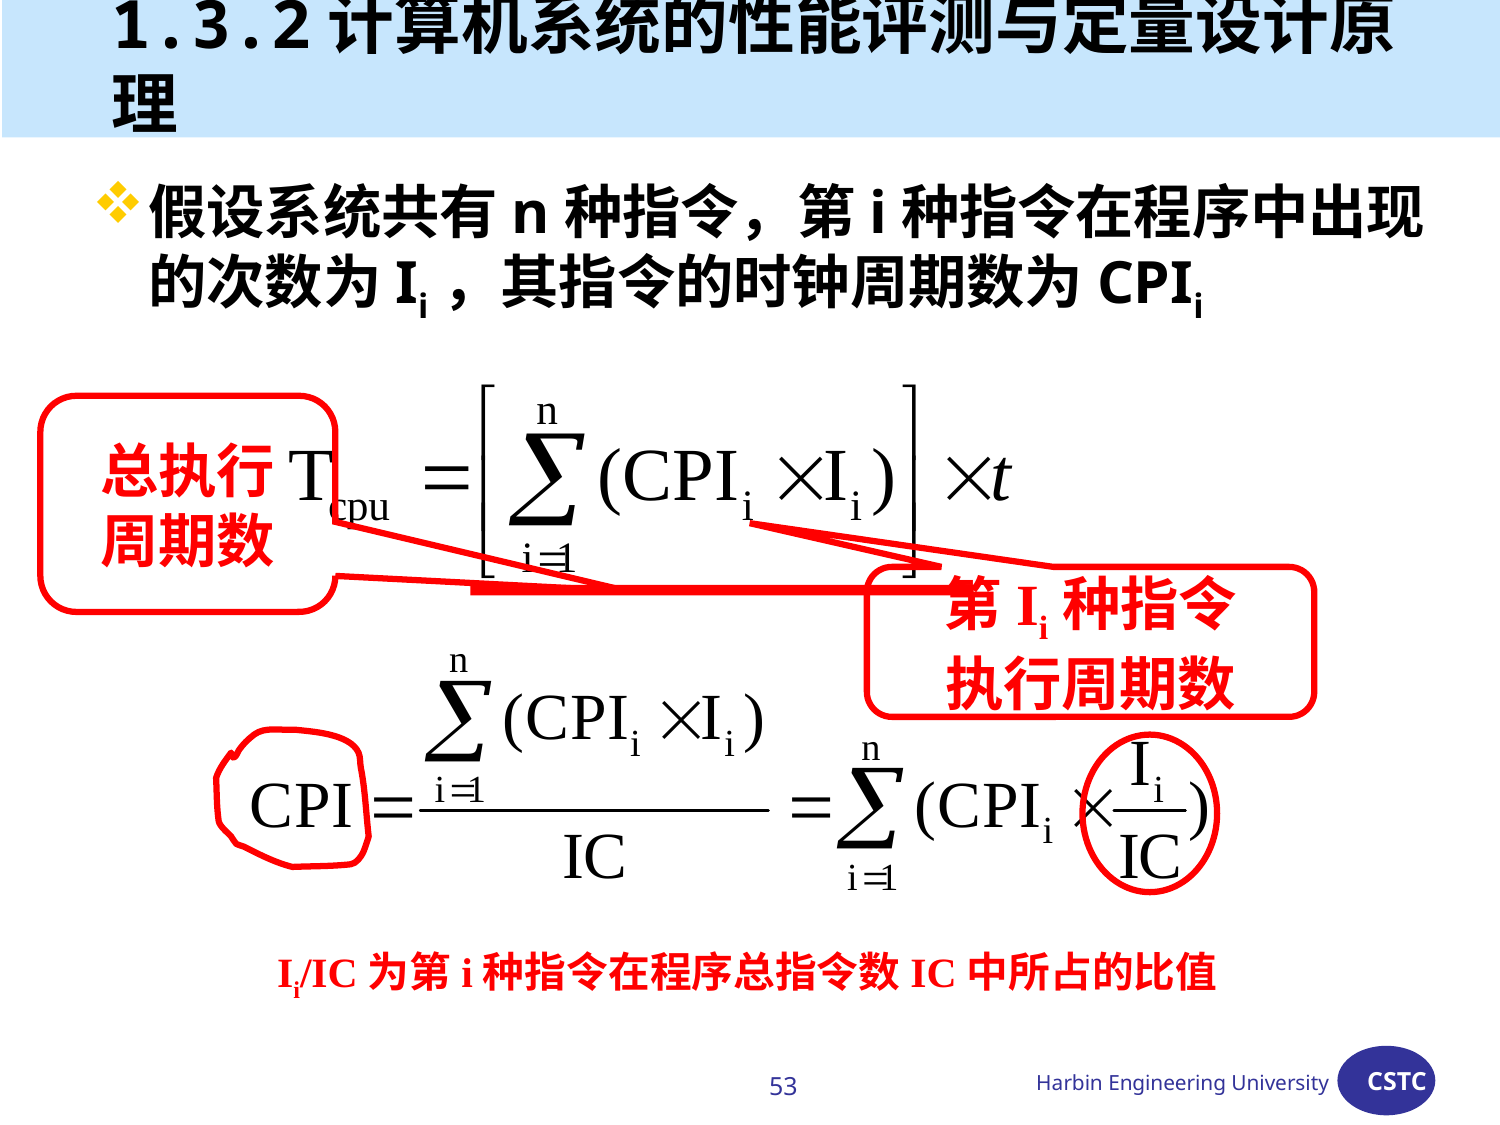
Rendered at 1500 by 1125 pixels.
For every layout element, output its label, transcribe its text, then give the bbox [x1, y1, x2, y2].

text_box [216, 748, 240, 846]
footer Harbin Engineering University [959, 1062, 1344, 1113]
text_box Ii/IC为第i种指令在程序总指令数IC中所占的比值 [262, 938, 1233, 1011]
slide_number 53 [608, 1062, 959, 1113]
text_box 第Ii种指令 执行周期数 [866, 564, 1315, 717]
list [240, 629, 1223, 904]
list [271, 360, 1040, 604]
list 假设系统共有n种指令，第i种指令在程序中出现的次数为Ii，其指令的时钟周期数为CPIi [76, 167, 1450, 981]
title 1.3.2计算机系统的性能评测与定量设计原理 [96, 11, 1456, 112]
text_box 总执行 周期数 [40, 395, 322, 612]
